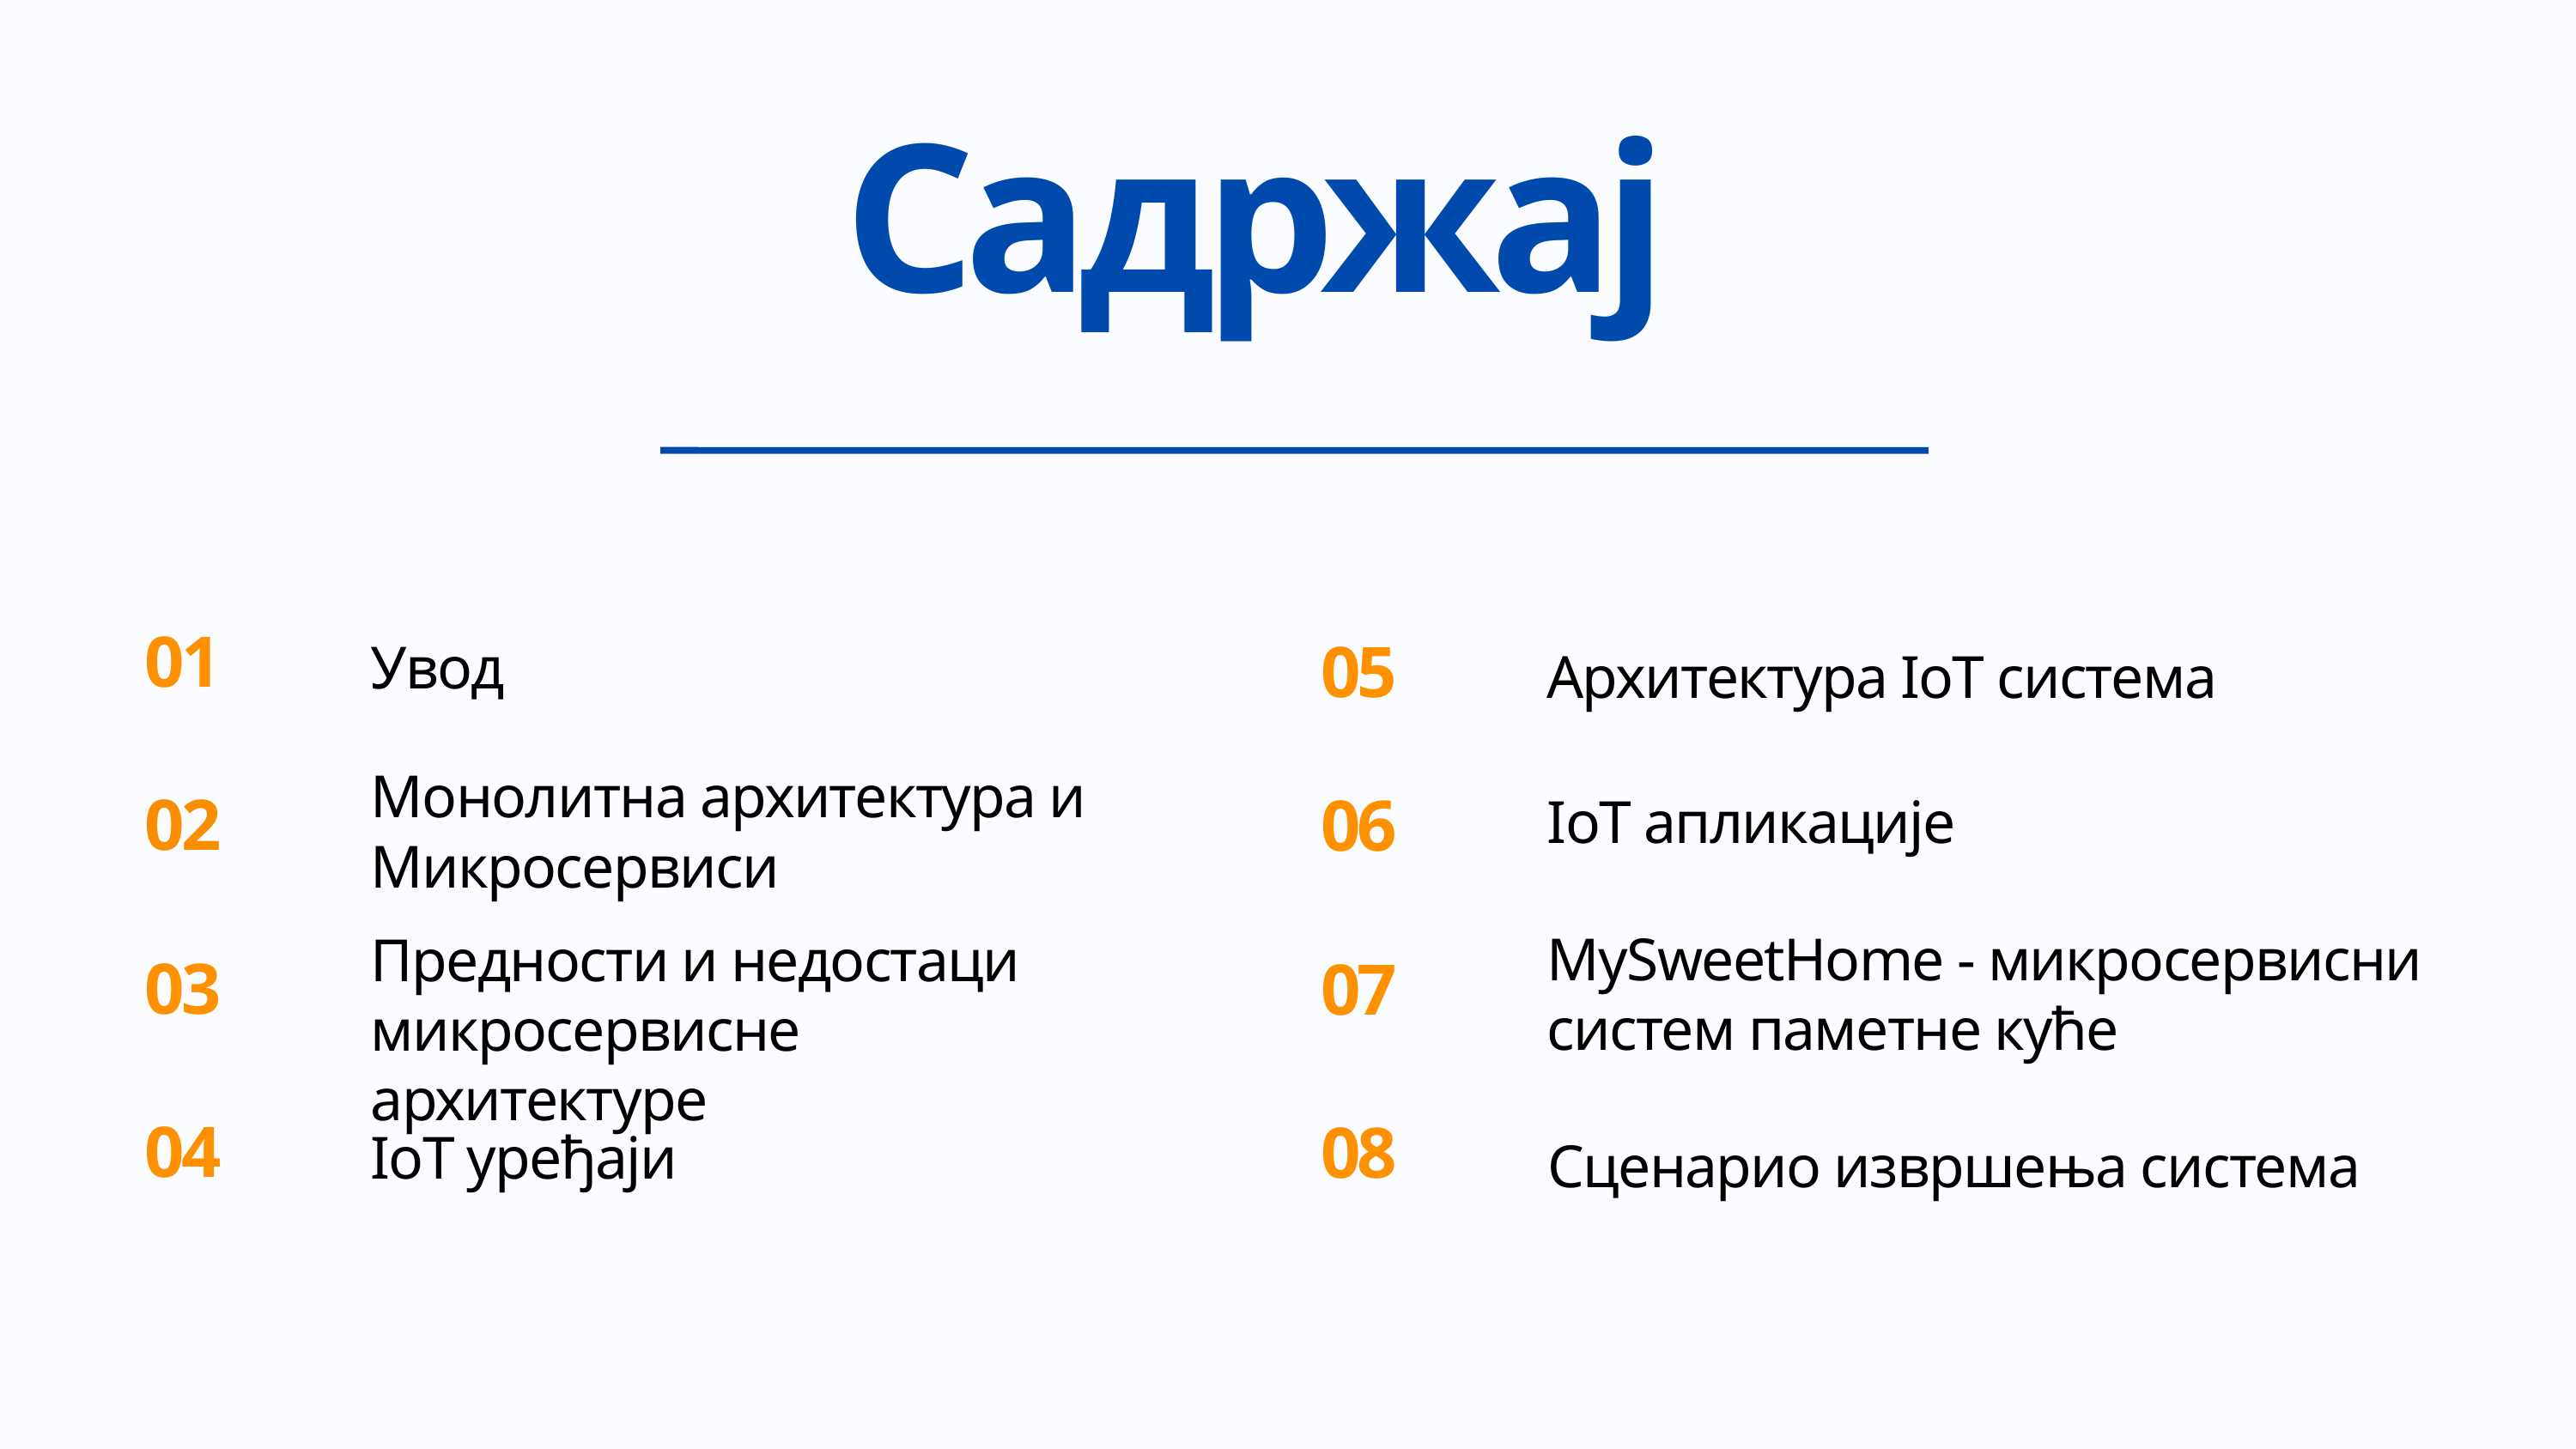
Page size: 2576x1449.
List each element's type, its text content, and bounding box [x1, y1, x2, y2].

text_box Сценарио извршења система [1547, 1129, 2414, 1200]
text_box IoT уређаји [370, 1120, 1023, 1191]
text_box 05 [1321, 640, 1465, 712]
text_box Монолитна архитектура и Микросервиси [370, 760, 1089, 900]
text_box 01 [144, 631, 289, 701]
text_box Садржај [844, 117, 1732, 334]
text_box 03 [144, 957, 289, 1028]
text_box Архитектура IoT система [1546, 640, 2264, 711]
text_box IoT апликације [1546, 785, 2298, 855]
text_box 04 [144, 1121, 289, 1191]
text_box Предности и недостаци микросервисне архитектуре [370, 923, 1145, 1133]
text_box 07 [1321, 959, 1467, 1029]
text_box MySweetHome - микросервисни систем паметне куће [1546, 922, 2467, 1062]
text_box 08 [1321, 1122, 1467, 1192]
text_box 02 [144, 794, 289, 864]
text_box Увод [370, 630, 1023, 700]
text_box 06 [1321, 795, 1467, 866]
